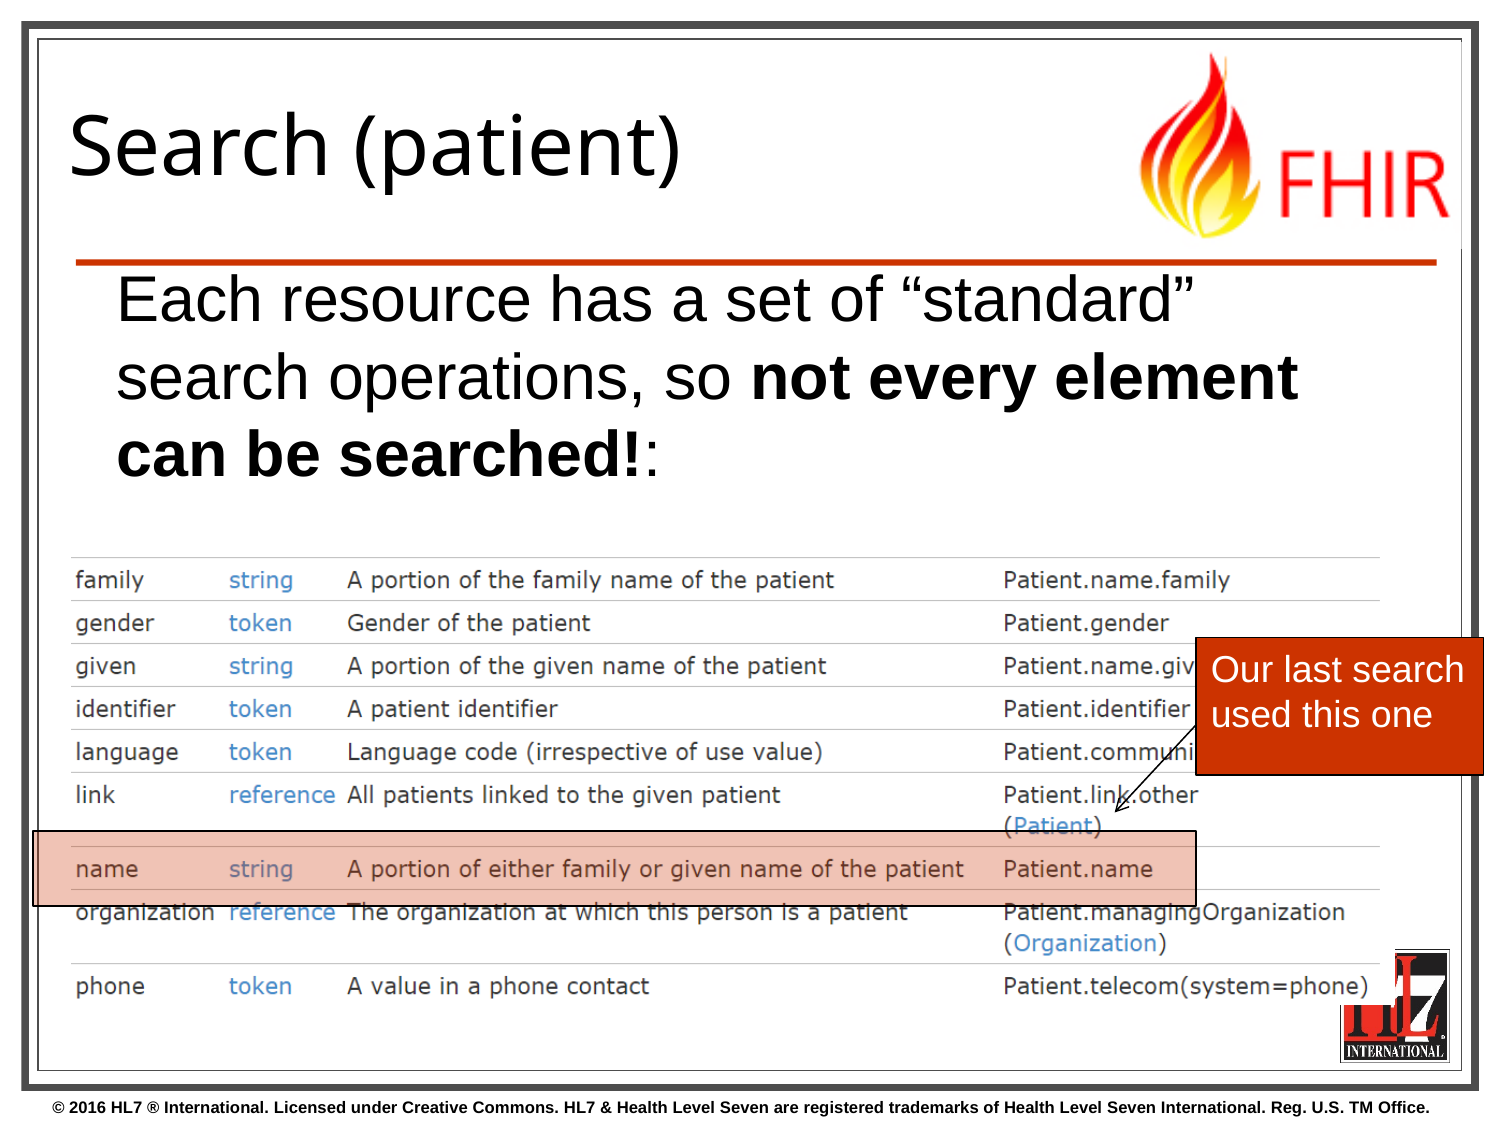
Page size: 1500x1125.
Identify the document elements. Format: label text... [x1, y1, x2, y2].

picture [71, 555, 1450, 1063]
text_box Each resource has a set of “standard” search operations, so not every element can be searched!: [101, 249, 1390, 498]
picture [1128, 42, 1462, 249]
text_box Our last search used this one [1399, 637, 1484, 775]
text_box [33, 831, 66, 907]
title Search (patient) [53, 54, 1128, 249]
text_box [1114, 724, 1197, 813]
